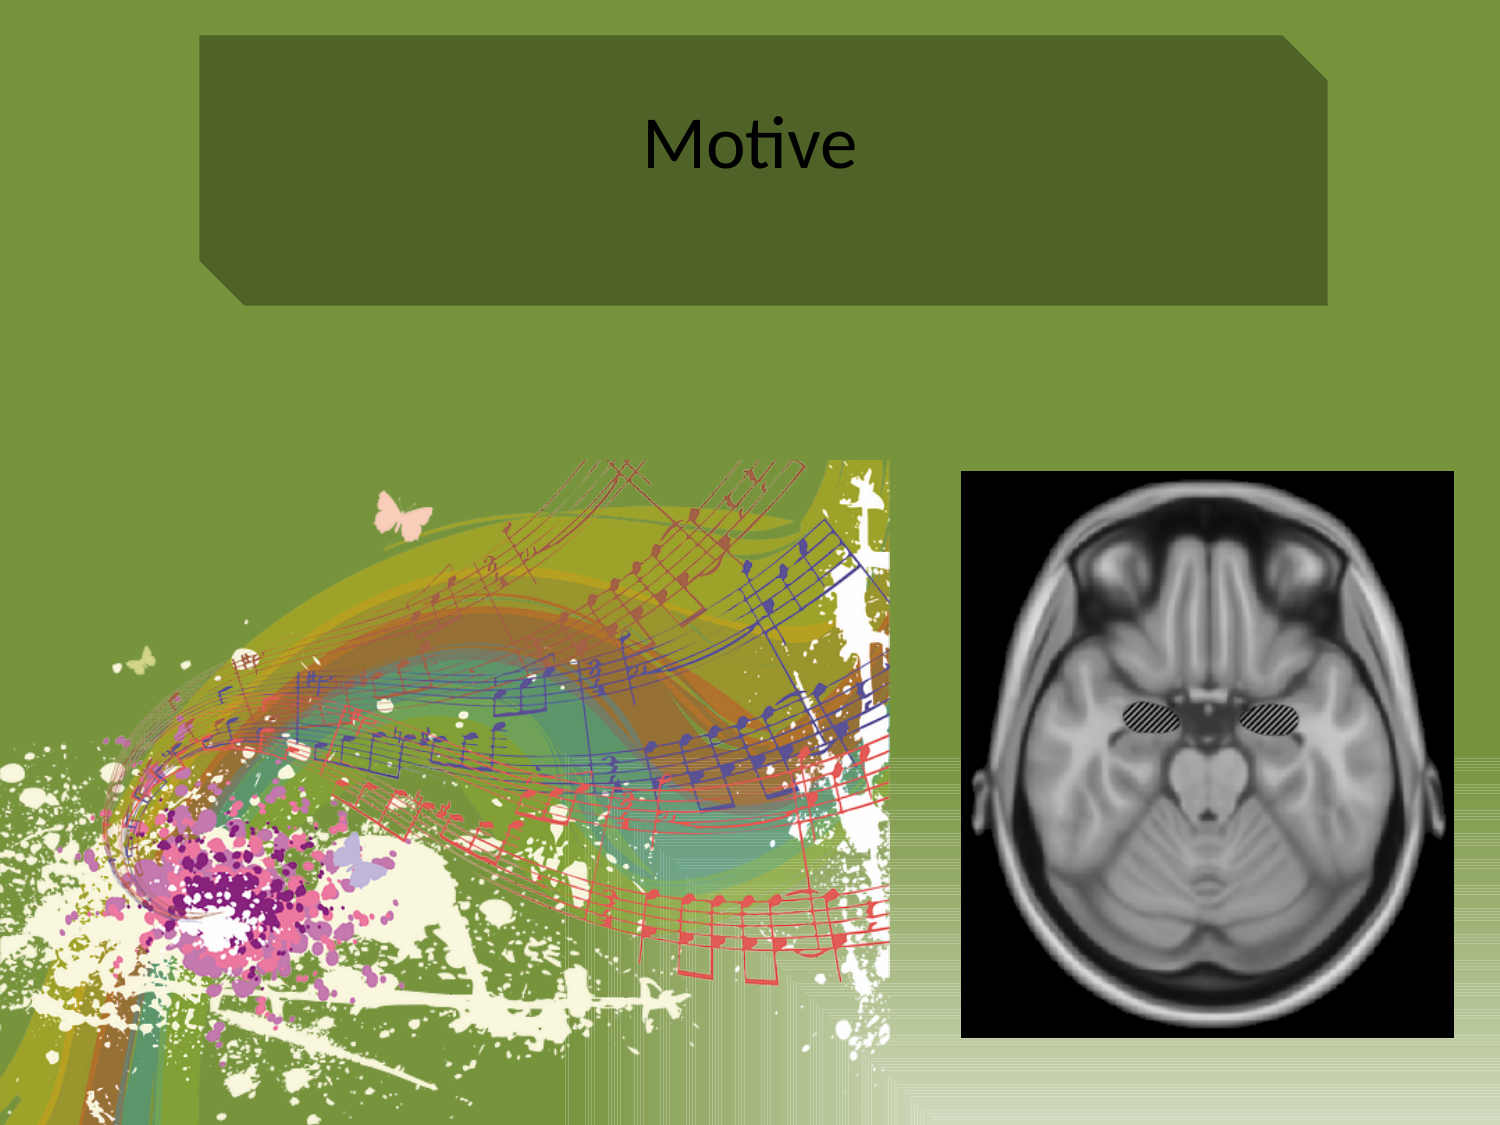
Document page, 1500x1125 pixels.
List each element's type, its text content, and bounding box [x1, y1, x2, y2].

title Motive [75, 45, 1425, 233]
picture [961, 471, 1454, 1038]
text_box [198, 233, 1329, 307]
picture [0, 460, 890, 1125]
text_box [198, 34, 1294, 45]
